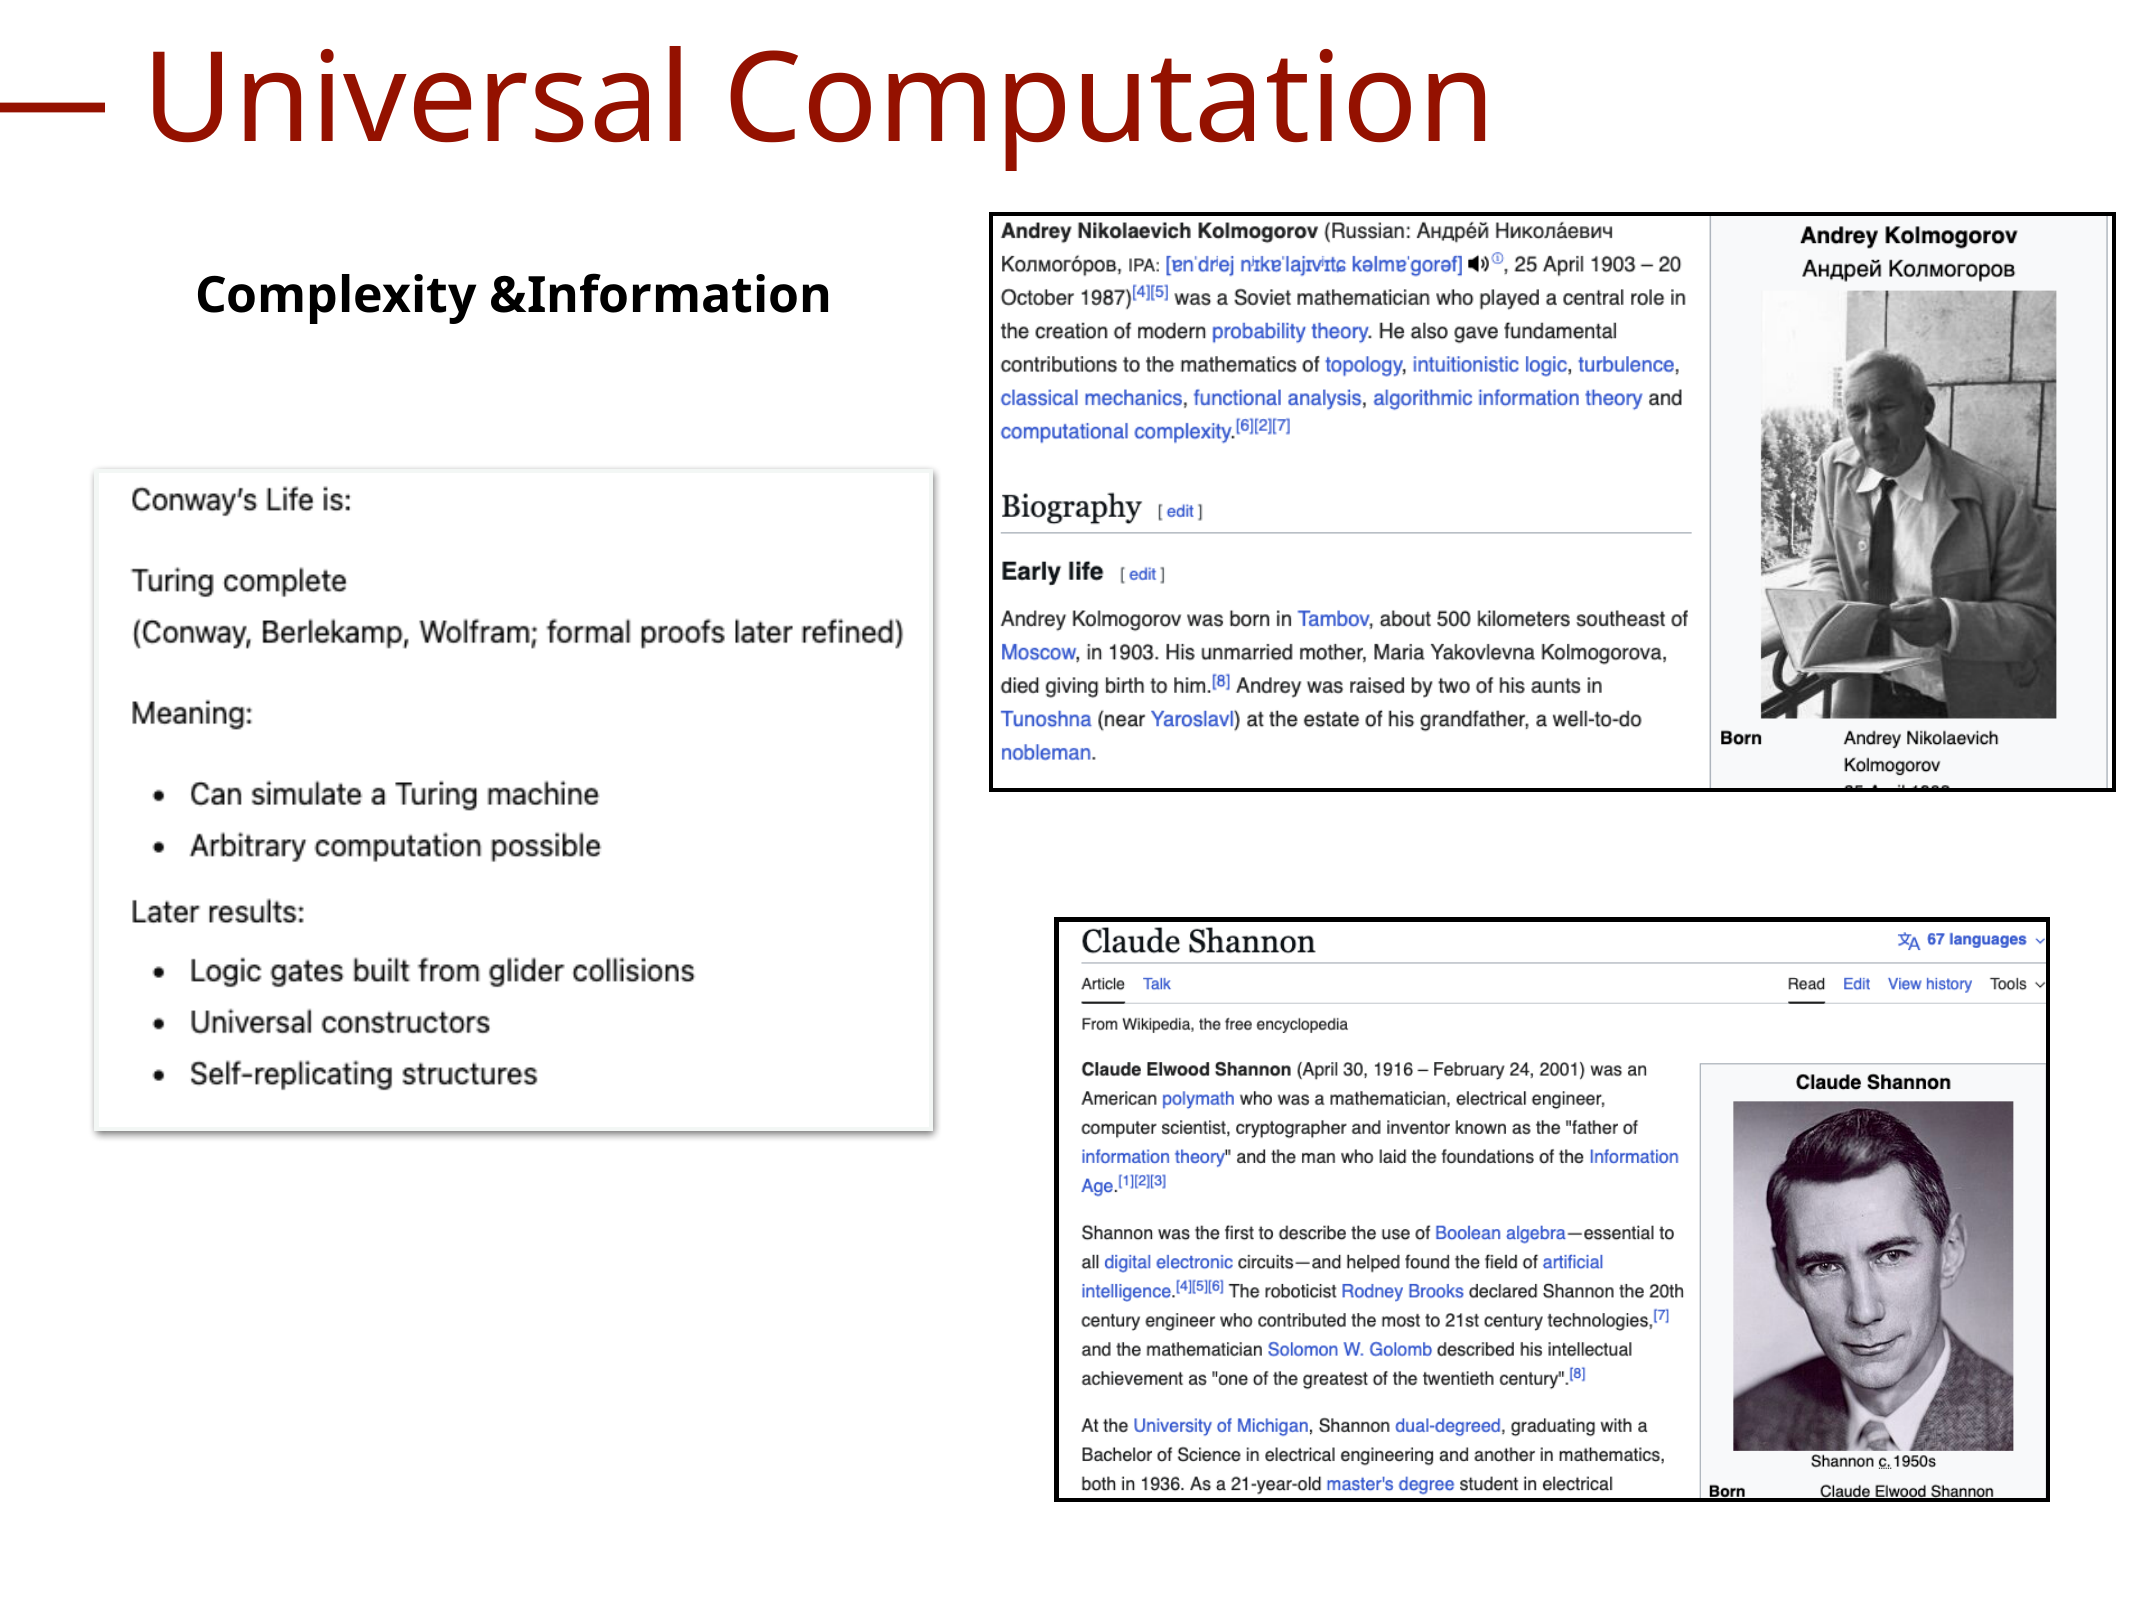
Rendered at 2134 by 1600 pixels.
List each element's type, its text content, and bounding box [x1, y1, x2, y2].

picture [992, 215, 2113, 789]
text_box — Universal Computation [0, 8, 1505, 175]
picture [98, 472, 929, 1128]
text_box Complexity &Information [186, 254, 841, 331]
picture [1058, 921, 2047, 1498]
